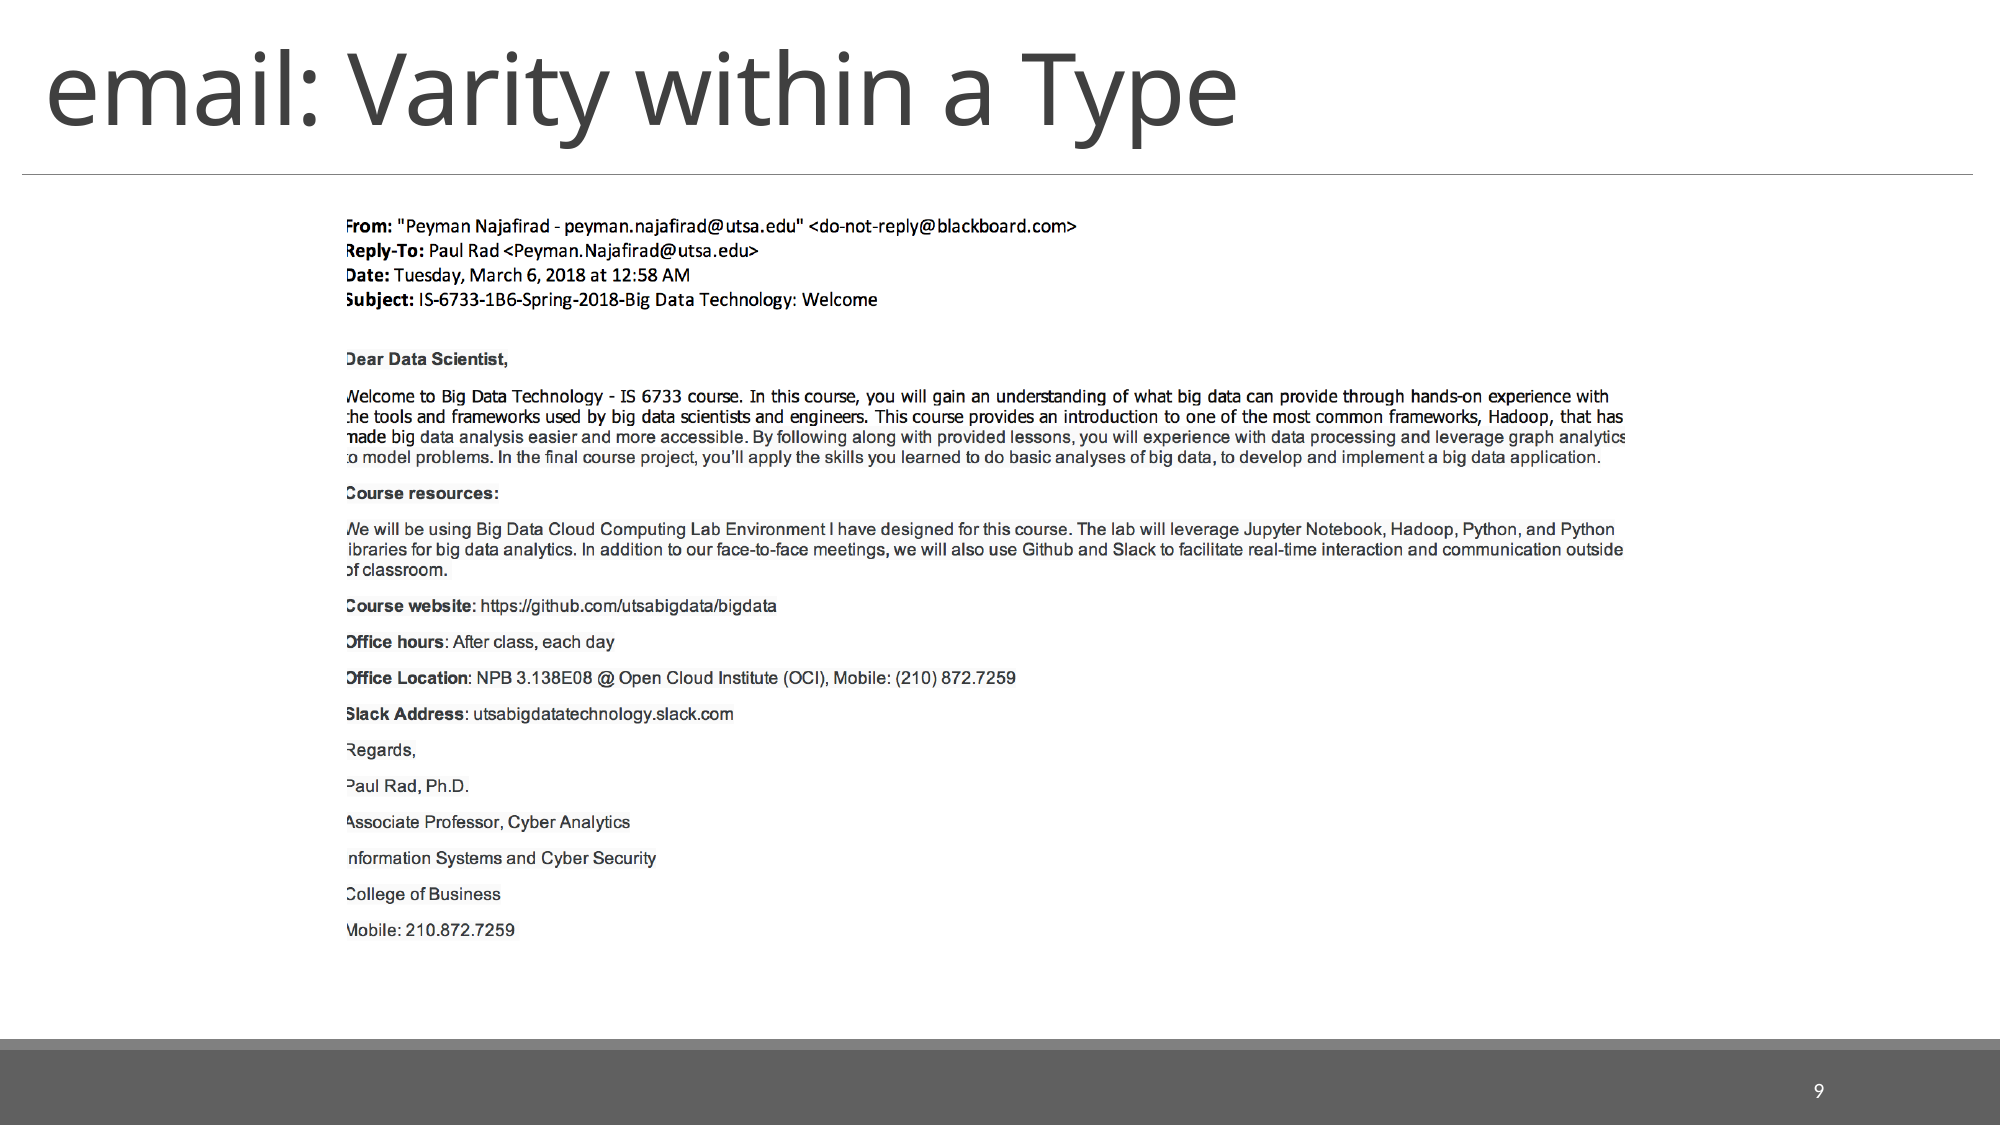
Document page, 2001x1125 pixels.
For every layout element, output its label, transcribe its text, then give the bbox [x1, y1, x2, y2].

picture [347, 209, 1625, 959]
slide_number 9 [1624, 1059, 1840, 1120]
title email: Varity within a Type [29, 22, 1969, 154]
